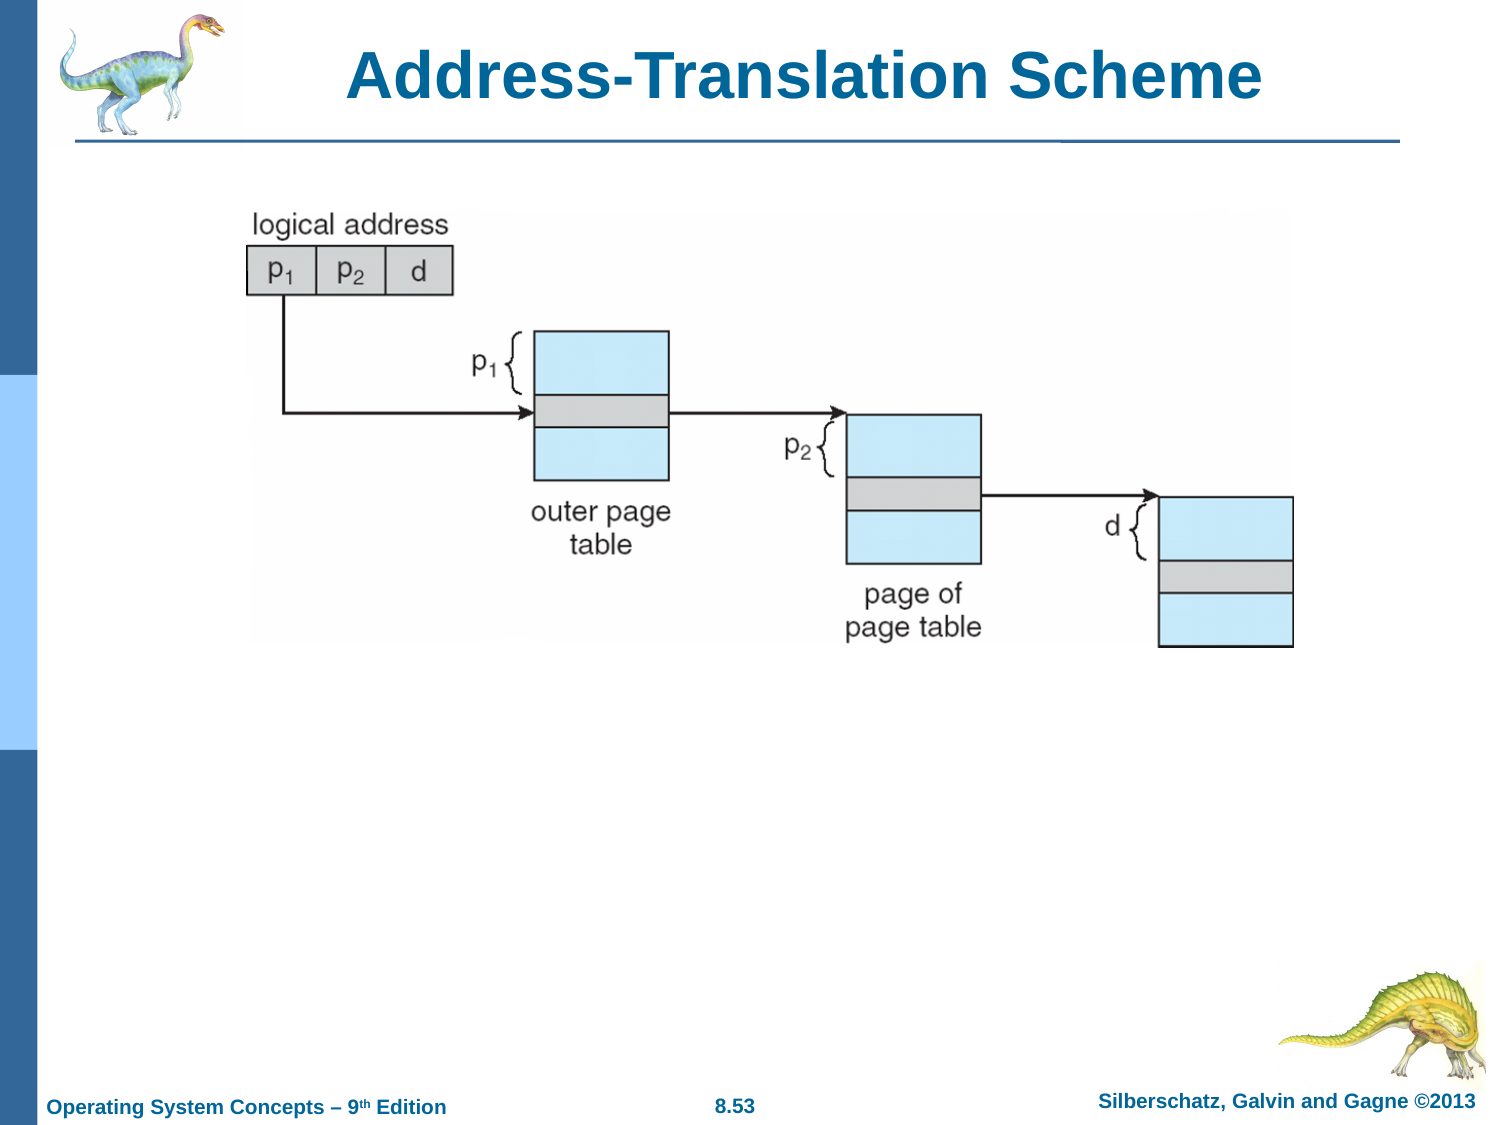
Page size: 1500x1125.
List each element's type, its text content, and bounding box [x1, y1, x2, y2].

picture [46, 0, 243, 149]
picture [1275, 959, 1486, 1090]
title Address-Translation Scheme [184, 24, 1426, 120]
picture [245, 206, 1294, 649]
